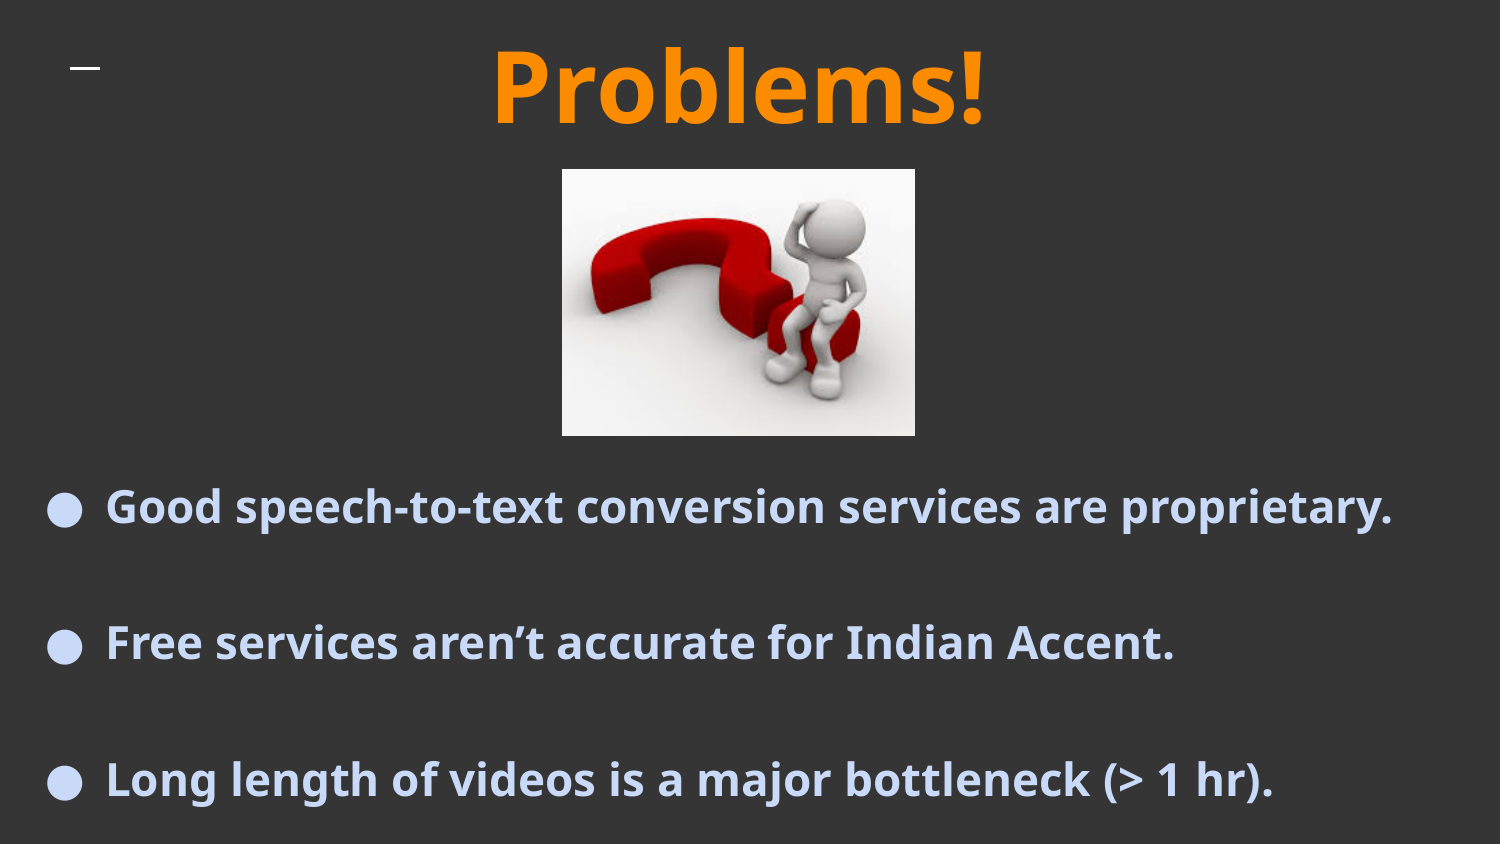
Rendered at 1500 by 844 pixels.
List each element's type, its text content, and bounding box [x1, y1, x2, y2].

picture [562, 169, 915, 436]
text_box Problems! [371, 8, 1107, 170]
text_box Good speech-to-text conversion services are proprietary. Free services aren’t accurate for Indian Accent. Long length of videos is a major bottleneck (> 1 hr). [15, 462, 1500, 844]
